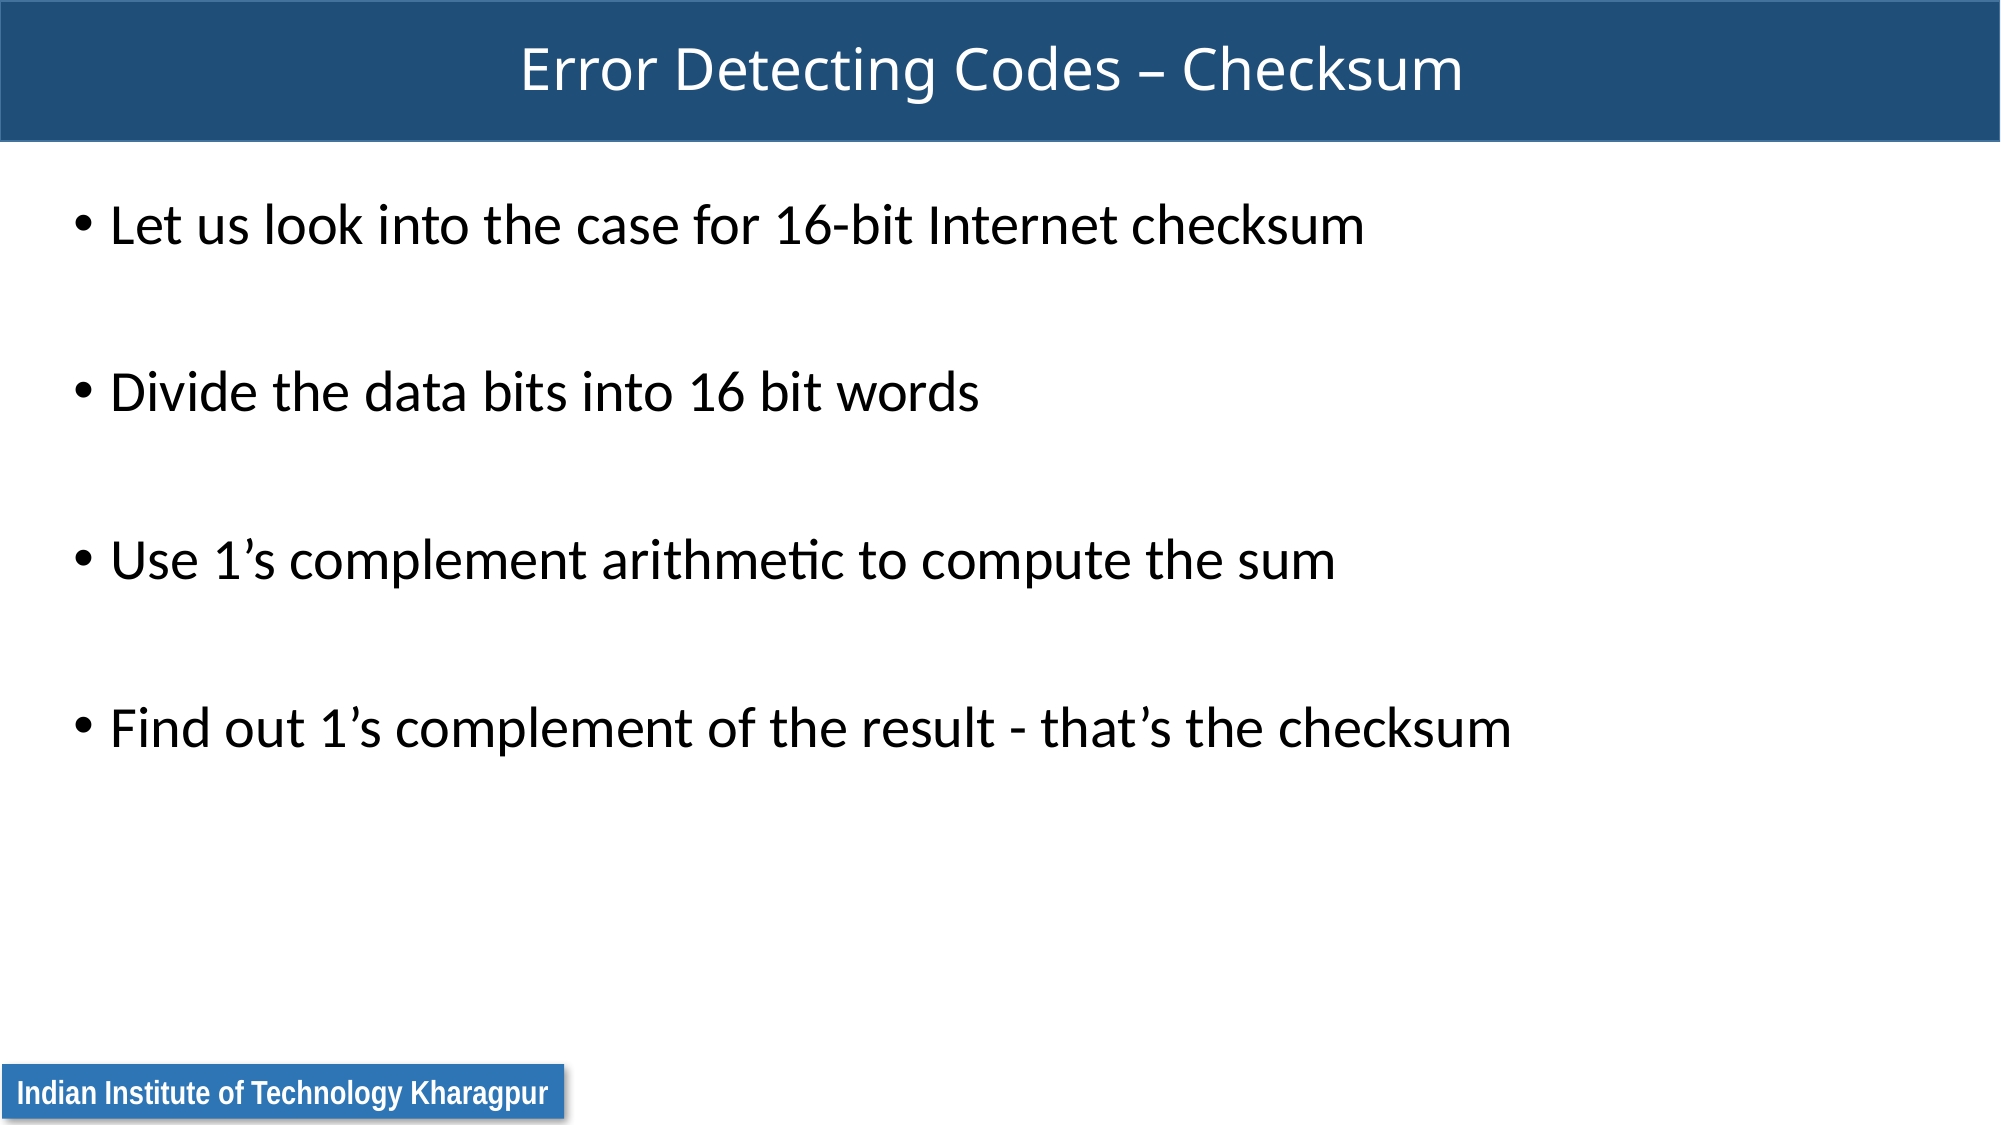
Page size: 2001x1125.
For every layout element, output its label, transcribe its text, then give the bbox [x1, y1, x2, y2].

list Let us look into the case for 16-bit Internet checksum Divide the data bits into 16 bit words Use 1’s complement arithmetic to compute the sum Find out 1’s complement of the result - that’s the checksum [58, 186, 1954, 1065]
title Error Detecting Codes – Checksum [0, 1, 2000, 141]
